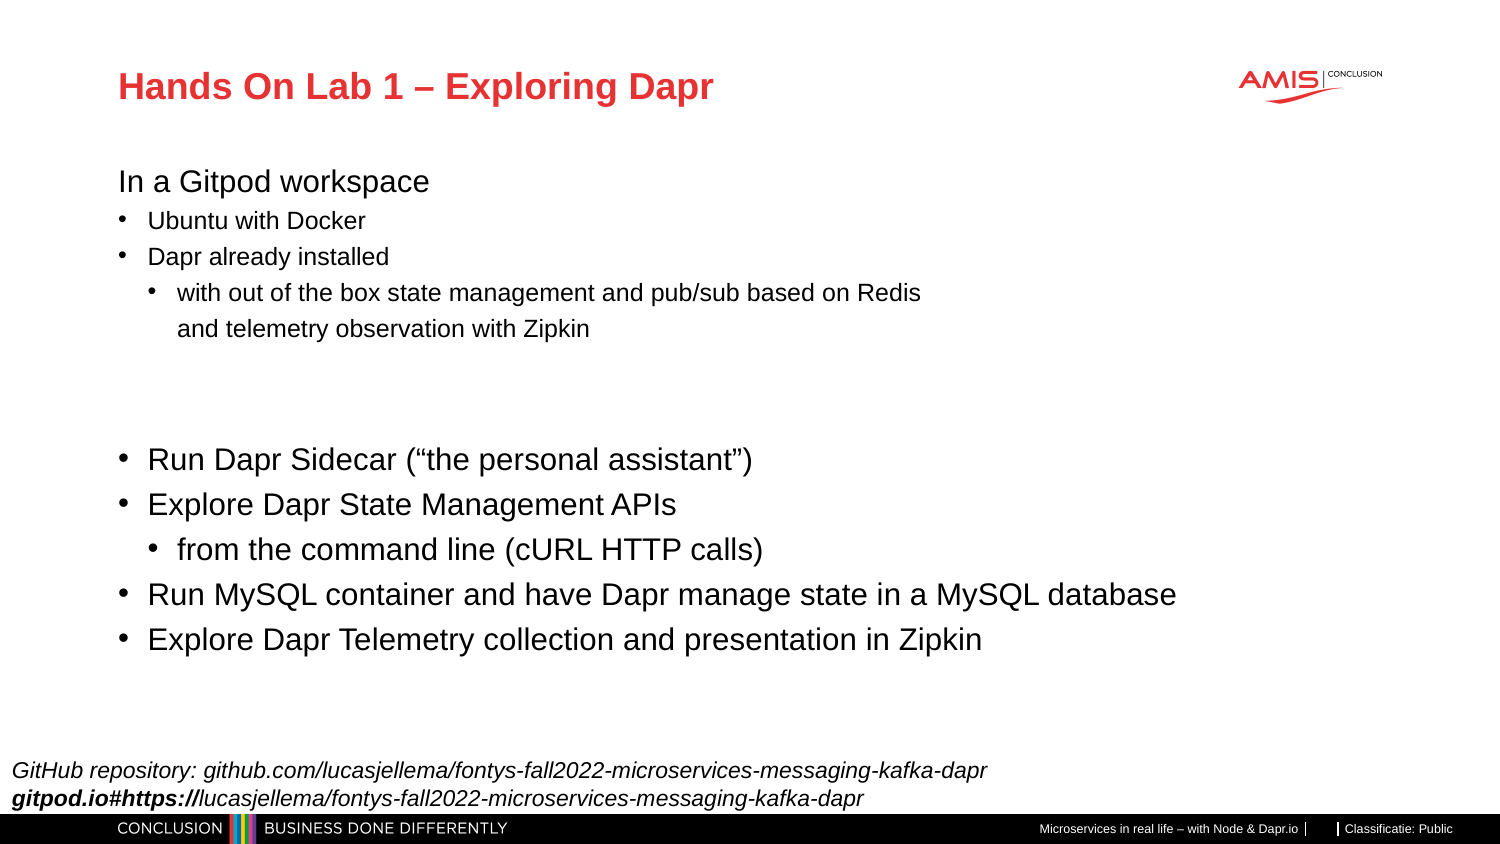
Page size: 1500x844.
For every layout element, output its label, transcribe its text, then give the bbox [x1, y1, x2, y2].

picture [0, 814, 236, 844]
list In a Gitpod workspace Ubuntu with Docker Dapr already installed with out of the box state management and pub/sub based on Redis and telemetry observation with Zipkin Run Dapr Sidecar (“the personal assistant”) Explore Dapr State Management APIs from the command line (cURL HTTP calls) Run MySQL container and have Dapr manage state in a MySQL database Explore Dapr Telemetry collection and presentation in Zipkin [118, 153, 1205, 774]
footer Microservices in real life – with Node & Dapr.io [814, 820, 1299, 839]
title Hands On Lab 1 – Exploring Dapr [118, 47, 1205, 130]
picture [1205, 59, 1388, 106]
text_box GitHub repository: github.com/lucasjellema/fontys-fall2022-microservices-messaging-kafka-dapr gitpod.io#https://lucasjellema/fontys-fall2022-microservices-messaging-kafka-dapr [0, 755, 989, 811]
picture [239, 814, 1500, 844]
